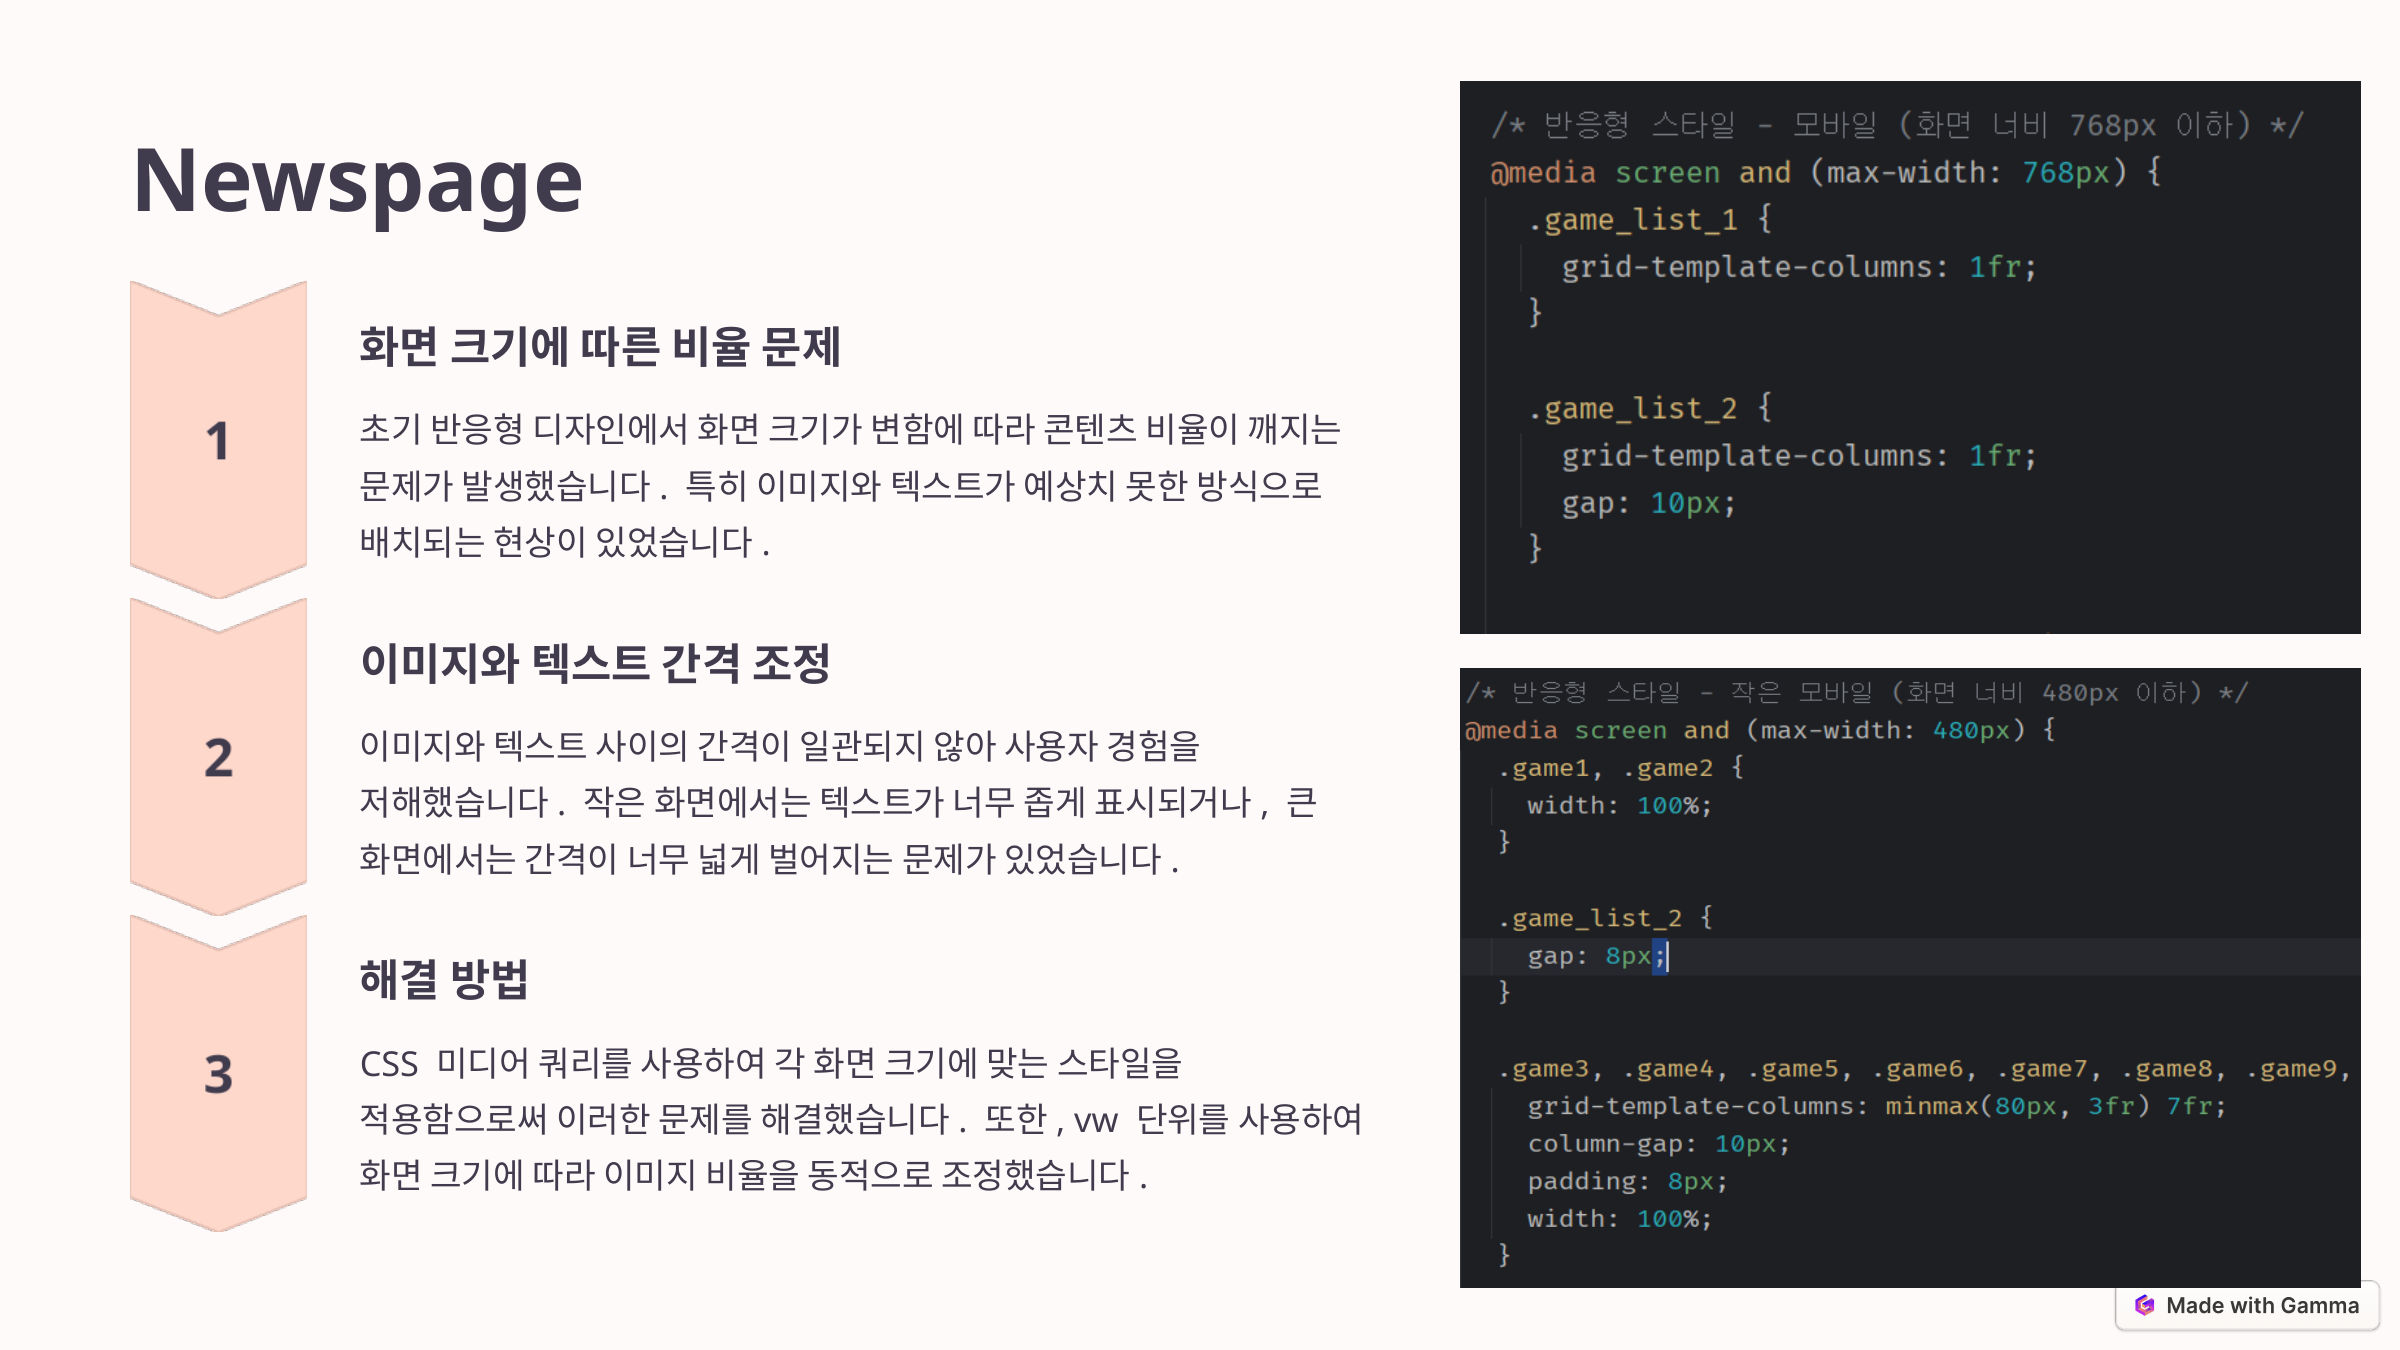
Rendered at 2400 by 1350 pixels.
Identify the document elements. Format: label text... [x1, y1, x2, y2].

text_box 해결 방법 [359, 950, 802, 1006]
picture [130, 281, 307, 1232]
text_box Newspage [130, 118, 1014, 229]
text_box 초기 반응형 디자인에서 화면 크기가 변함에 따라 콘텐츠 비율이 깨지는 문제가 발생했습니다. 특히 이미지와 텍스트가 예상치 못한 방식으로 배치되는 현상이 있었습니다. [359, 393, 1370, 563]
text_box 이미지와 텍스트 간격 조정 [359, 633, 839, 689]
text_box 화면 크기에 따른 비율 문제 [359, 316, 849, 373]
picture [1460, 668, 2389, 1339]
text_box 이미지와 텍스트 사이의 간격이 일관되지 않아 사용자 경험을 저해했습니다. 작은 화면에서는 텍스트가 너무 좁게 표시되거나, 큰 화면에서는 간격이 너무 넓게 벌어지는 문제가 있었습니다. [359, 710, 1370, 880]
picture [1460, 81, 2361, 634]
text_box CSS 미디어 쿼리를 사용하여 각 화면 크기에 맞는 스타일을 적용함으로써 이러한 문제를 해결했습니다. 또한, vw 단위를 사용하여 화면 크기에 따라 이미지 비율을 동적으로 조정했습니다. [359, 1026, 1370, 1197]
